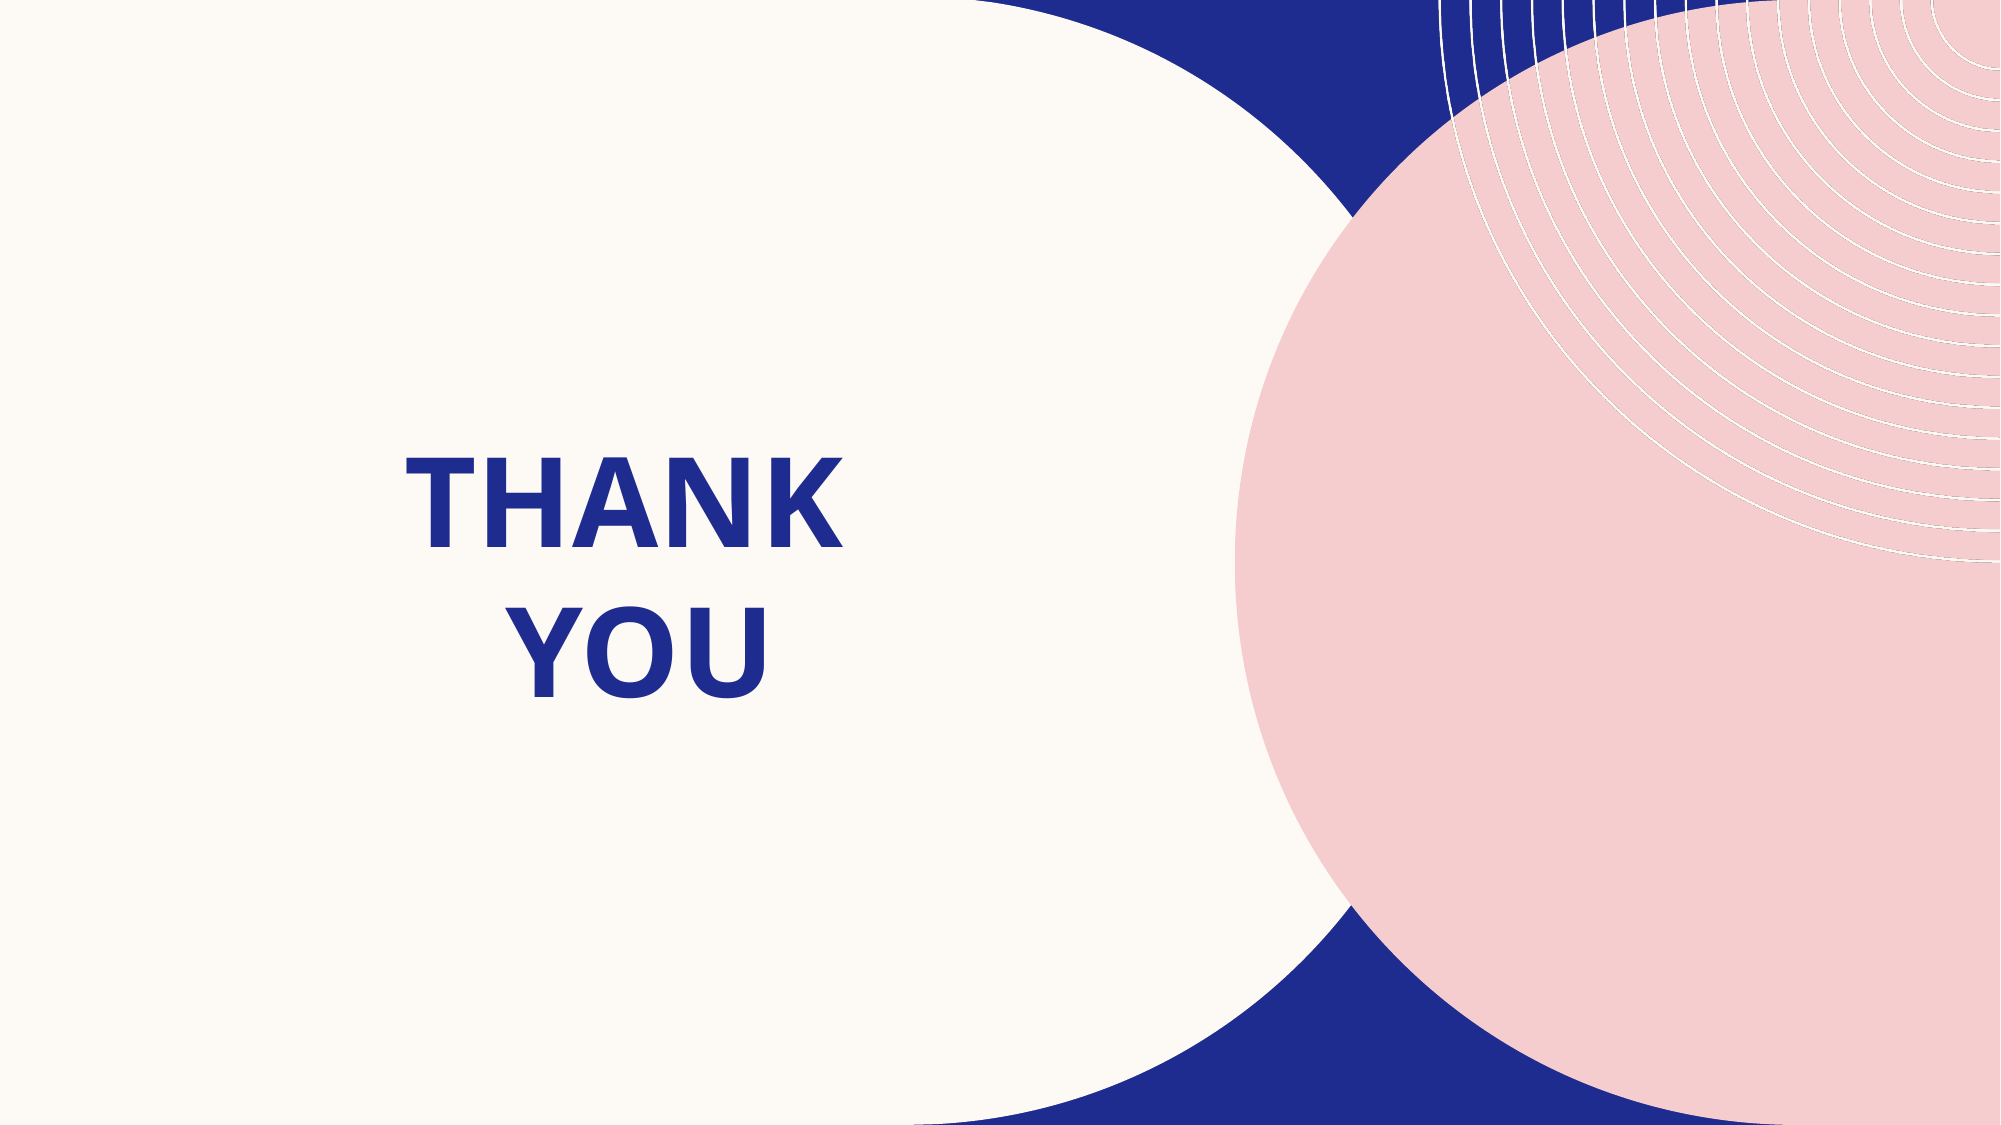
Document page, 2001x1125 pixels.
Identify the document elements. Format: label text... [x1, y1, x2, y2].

title Thank you [58, 401, 1223, 723]
picture [1438, 0, 2001, 563]
